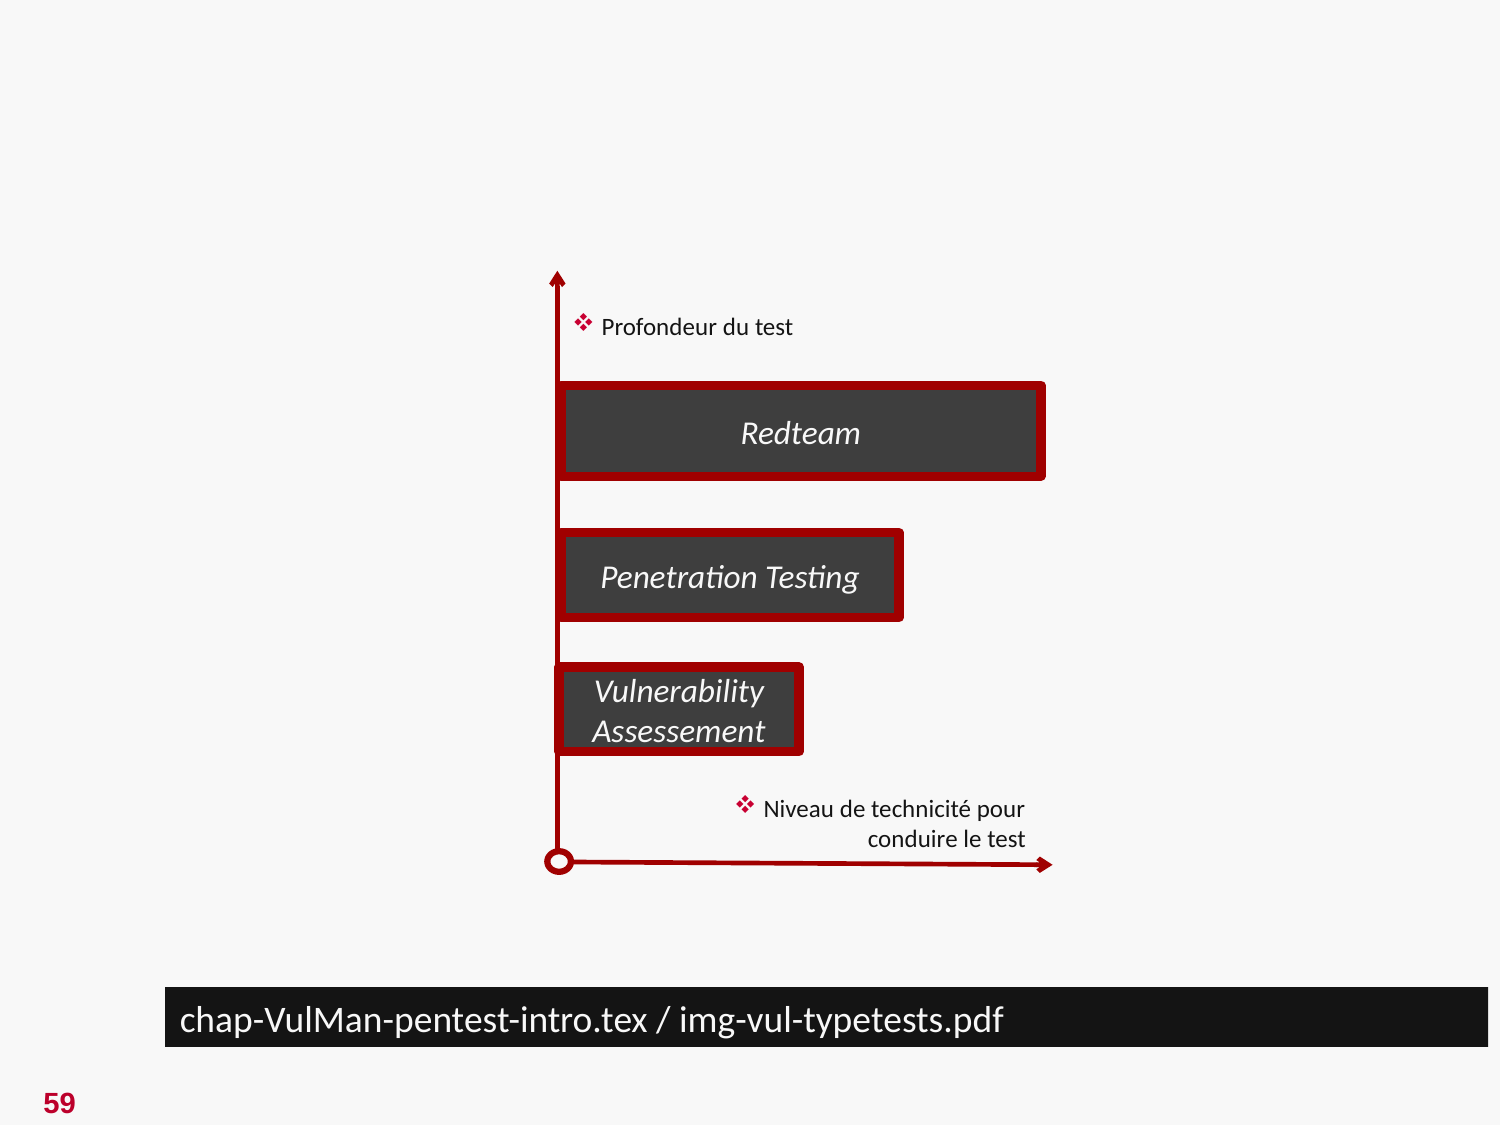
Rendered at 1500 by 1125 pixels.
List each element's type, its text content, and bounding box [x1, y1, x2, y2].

text_box chap-VulMan-pentest-intro.tex / img-vul-typetests.pdf [165, 987, 1489, 1047]
text_box Profondeur du test [562, 304, 983, 349]
text_box Penetration Testing [562, 531, 901, 620]
text_box Redteam [562, 383, 1043, 478]
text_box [560, 861, 1053, 865]
text_box [562, 849, 573, 860]
text_box Niveau de technicité pour conduire le test [616, 787, 1038, 860]
text_box [545, 850, 567, 874]
text_box Vulnerability Assessement [562, 665, 801, 754]
